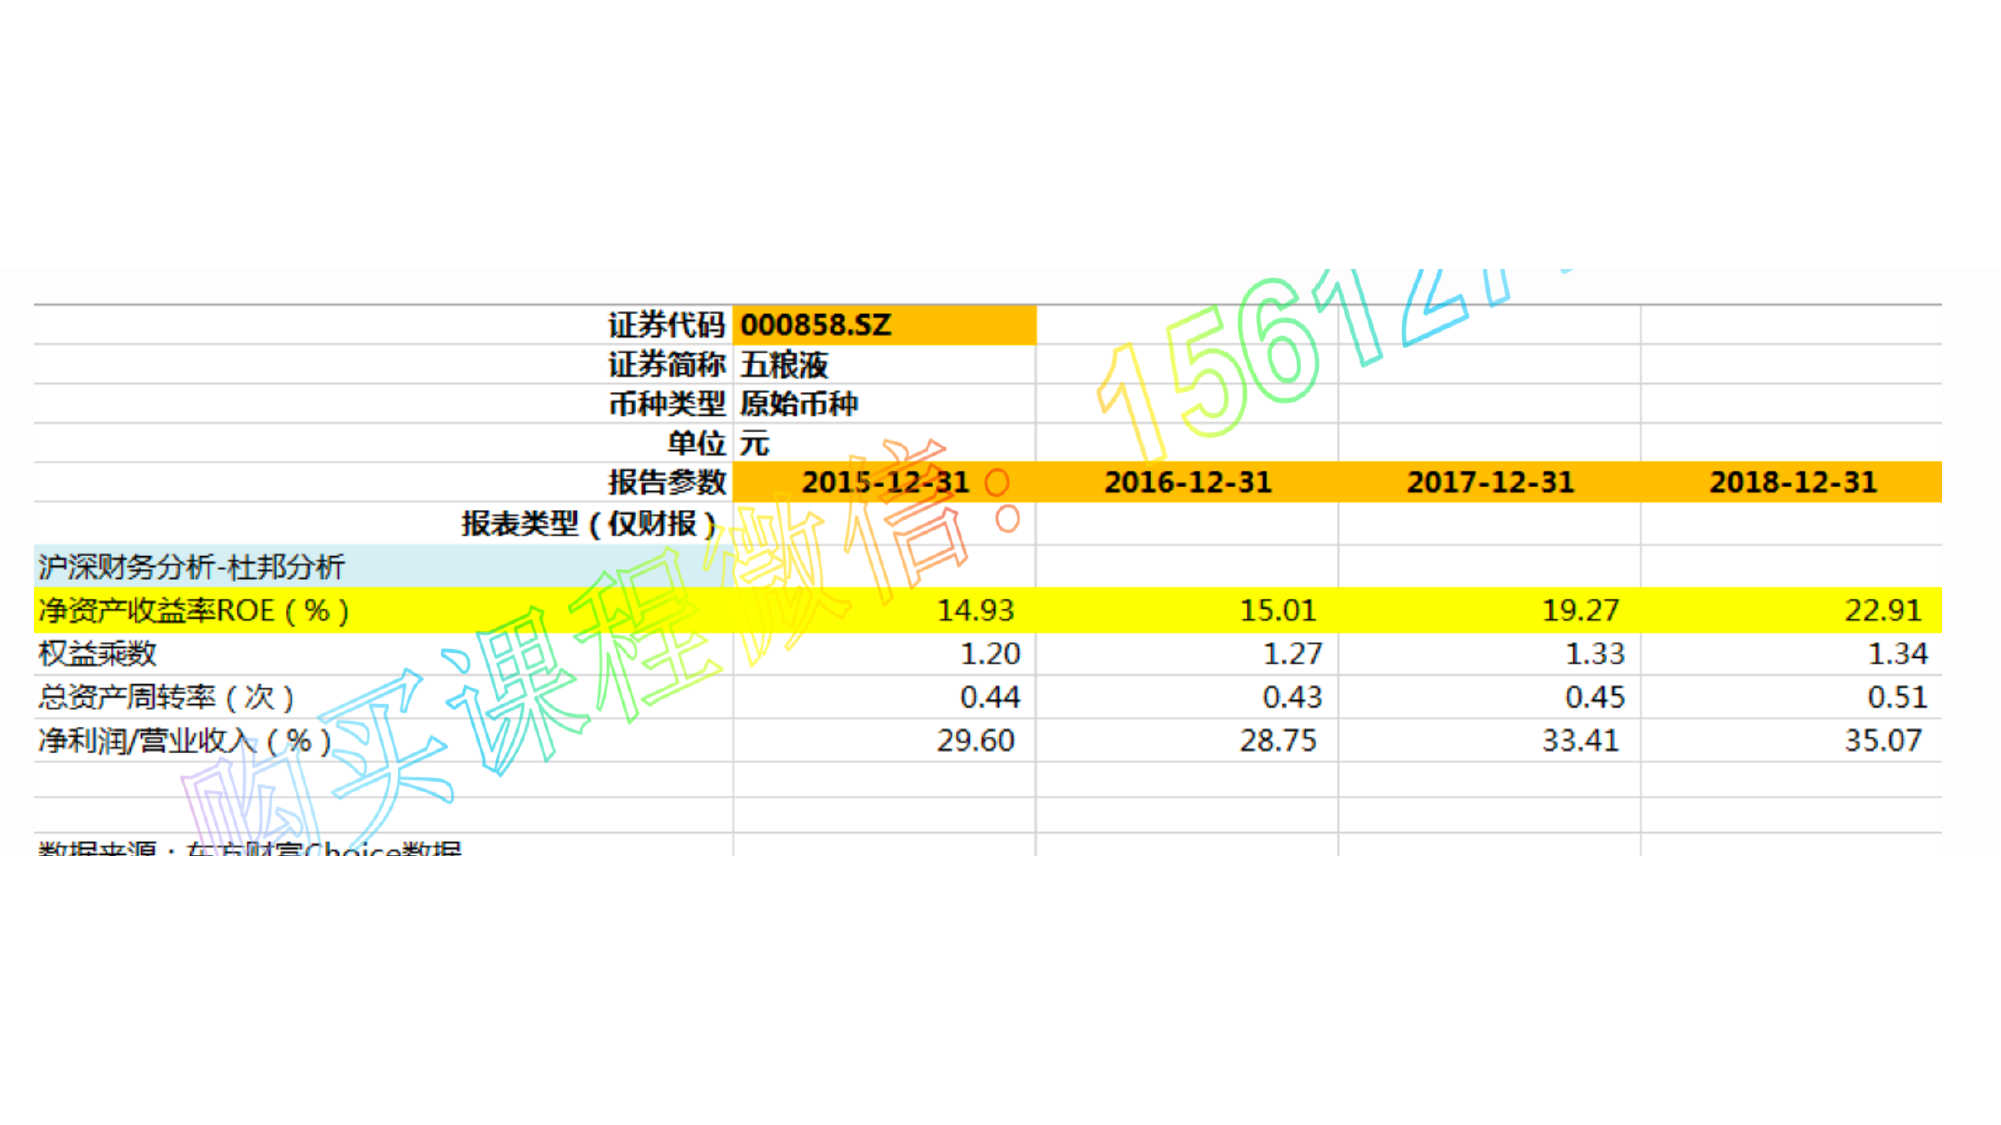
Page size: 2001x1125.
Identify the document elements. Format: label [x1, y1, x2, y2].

picture [0, 269, 2000, 856]
